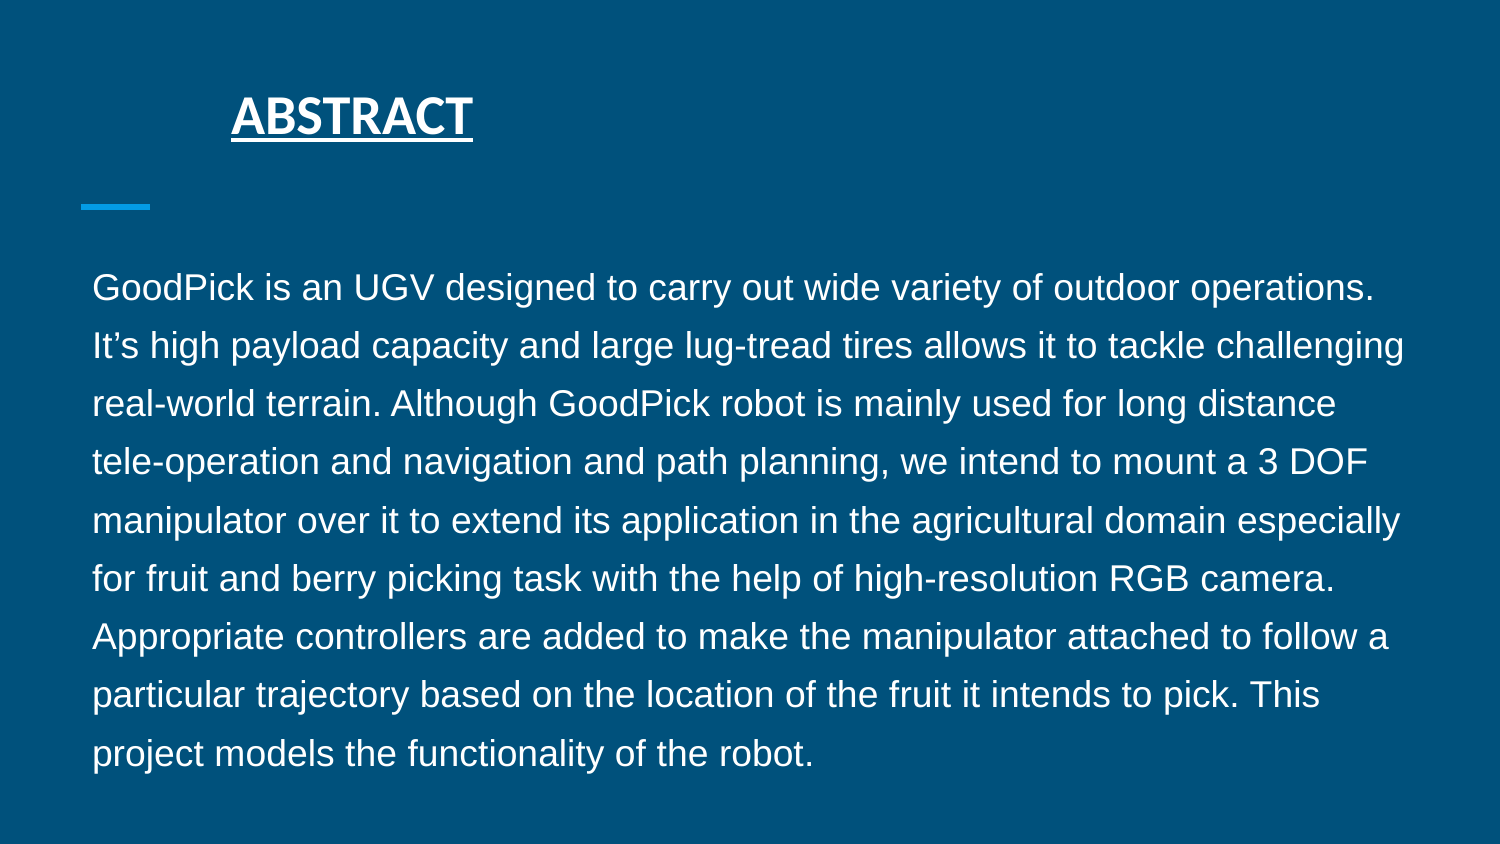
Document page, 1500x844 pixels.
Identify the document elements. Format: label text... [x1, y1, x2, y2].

list GoodPick is an UGV designed to carry out wide variety of outdoor operations. It’s high payload capacity and large lug-tread tires allows it to tackle challenging real-world terrain. Although GoodPick robot is mainly used for long distance tele-operation and navigation and path planning, we intend to mount a 3 DOF manipulator over it to extend its application in the agricultural domain especially for fruit and berry picking task with the help of high-resolution RGB camera. Appropriate controllers are added to make the manipulator attached to follow a particular trajectory based on the location of the fruit it intends to pick. This project models the functionality of the robot. [77, 234, 1467, 824]
title ABSTRACT [213, 98, 1368, 161]
